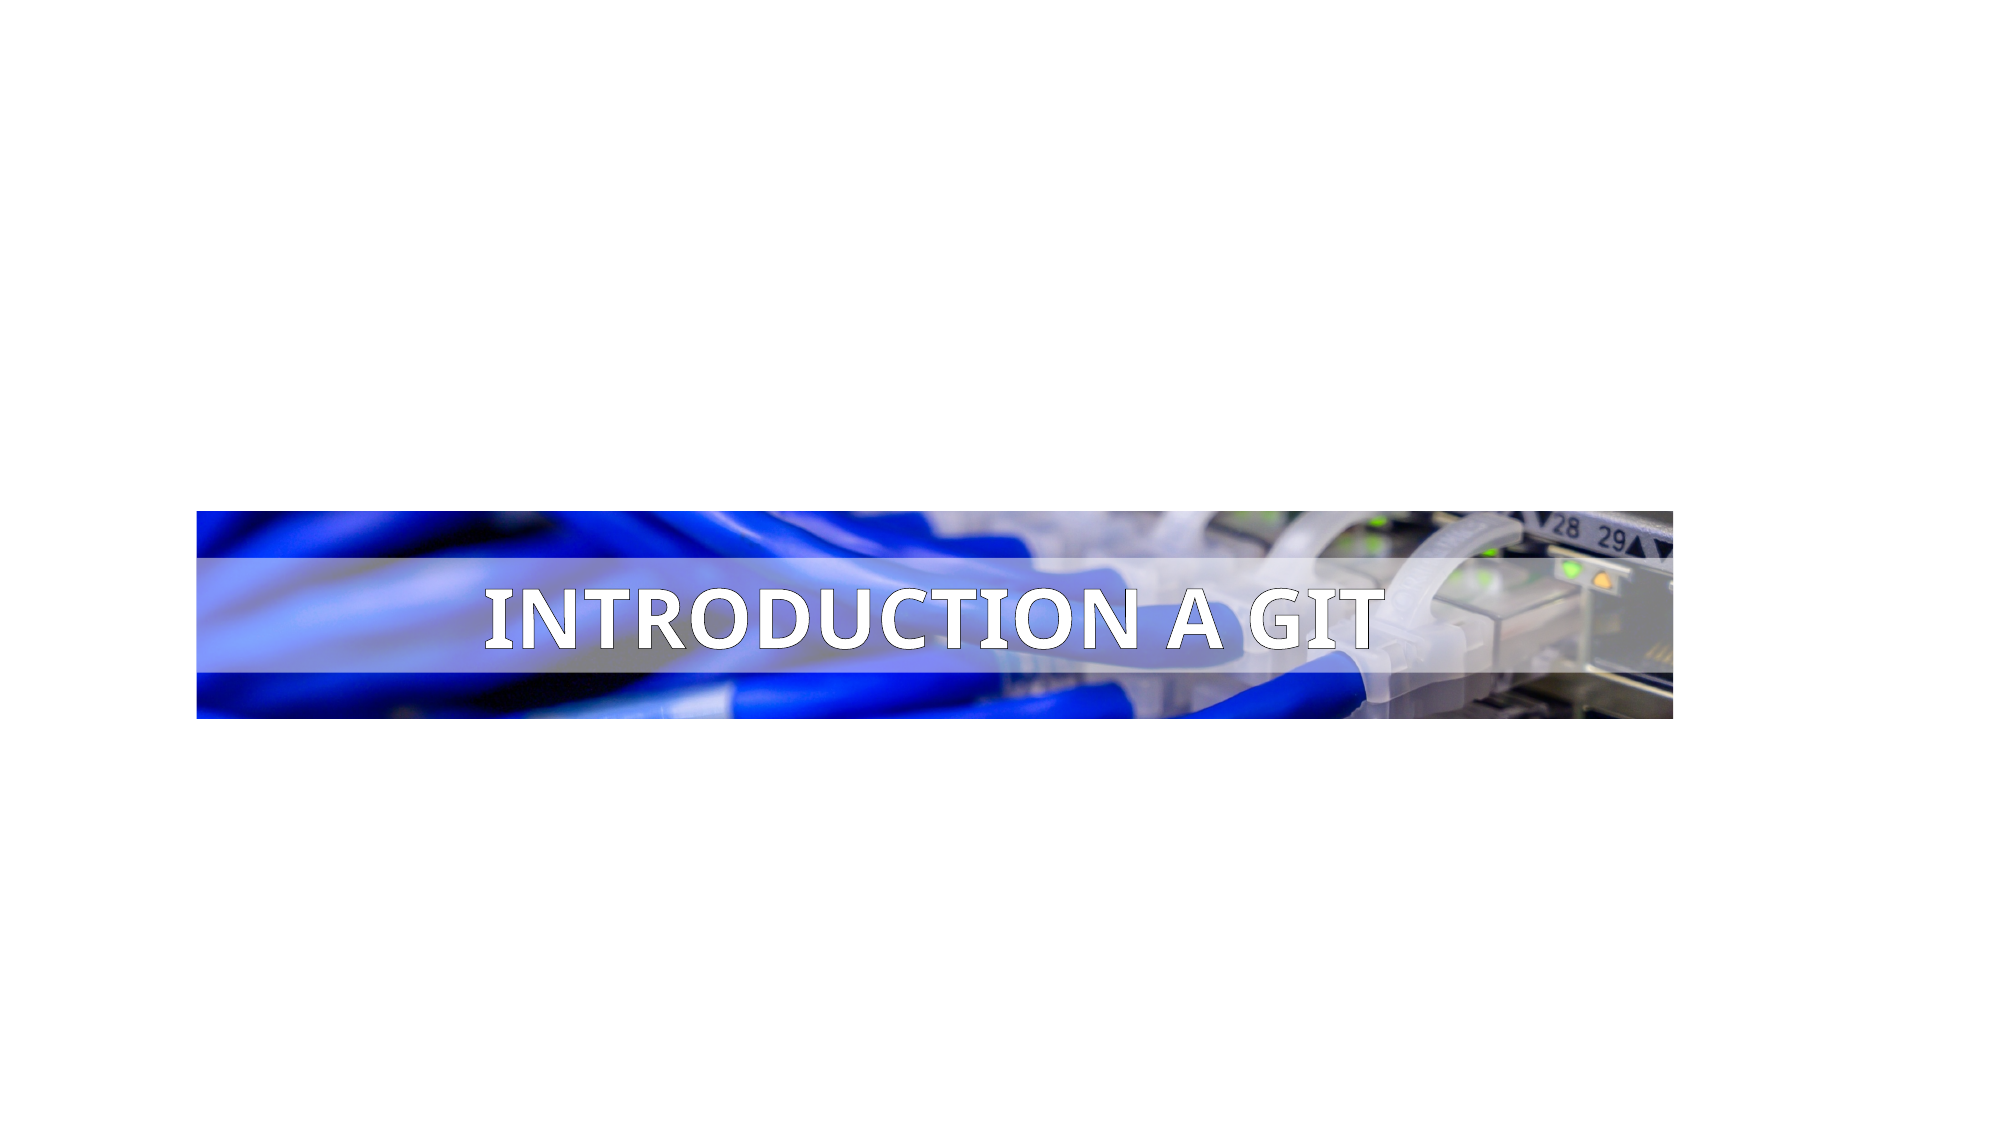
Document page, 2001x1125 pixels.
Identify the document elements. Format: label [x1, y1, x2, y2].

list [196, 511, 1674, 719]
